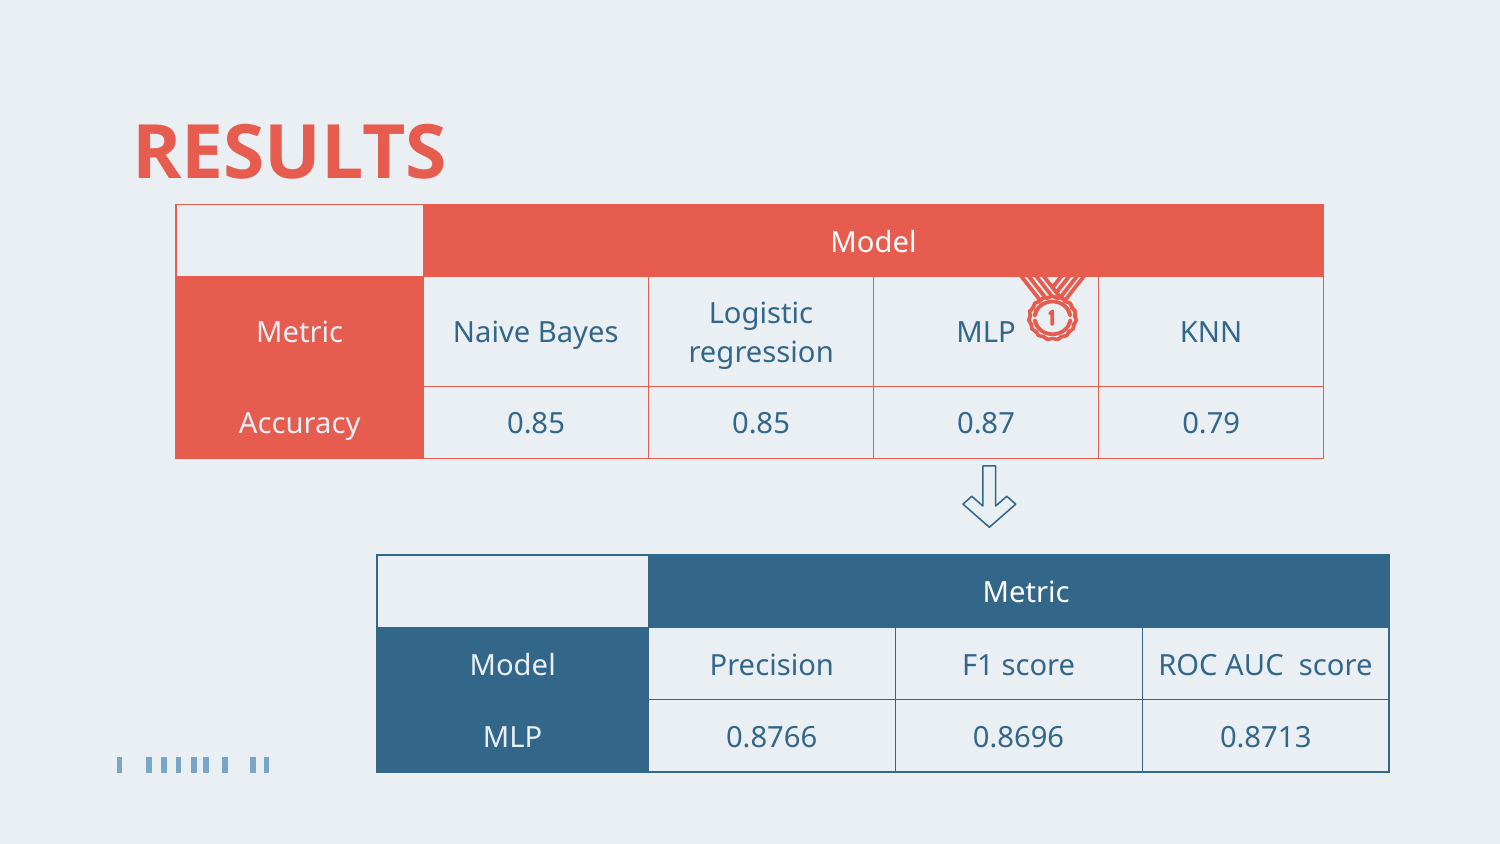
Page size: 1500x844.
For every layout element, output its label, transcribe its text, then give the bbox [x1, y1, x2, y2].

table_cell 0.79 [1099, 387, 1323, 458]
table_cell Accuracy [177, 387, 423, 458]
table_header Metric [649, 556, 1388, 627]
table_cell MLP [378, 700, 648, 771]
table_cell ROC AUC score [1143, 628, 1388, 699]
table_cell 0.85 [424, 387, 648, 458]
table_cell KNN [1099, 277, 1323, 386]
table_cell Metric [177, 277, 423, 386]
table_cell Naive Bayes [424, 277, 648, 386]
title RESULTS [116, 88, 1390, 190]
table_cell 0.87 [874, 387, 1098, 458]
table_cell 0.85 [649, 387, 873, 458]
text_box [1013, 266, 1092, 341]
table_header [1099, 205, 1323, 276]
table_header [378, 556, 648, 627]
table_cell 0.8713 [1143, 700, 1388, 771]
table_cell Logistic regression [649, 277, 873, 386]
table_cell 0.8696 [896, 700, 1142, 771]
table_cell Precision [649, 628, 895, 699]
table_cell MLP [874, 277, 1098, 386]
table_cell F1 score [896, 628, 1142, 699]
table_cell Model [378, 628, 648, 699]
table_header Model [424, 205, 1098, 276]
table_header [177, 205, 423, 276]
table_cell 0.8766 [649, 700, 895, 771]
text_box [963, 465, 1016, 528]
